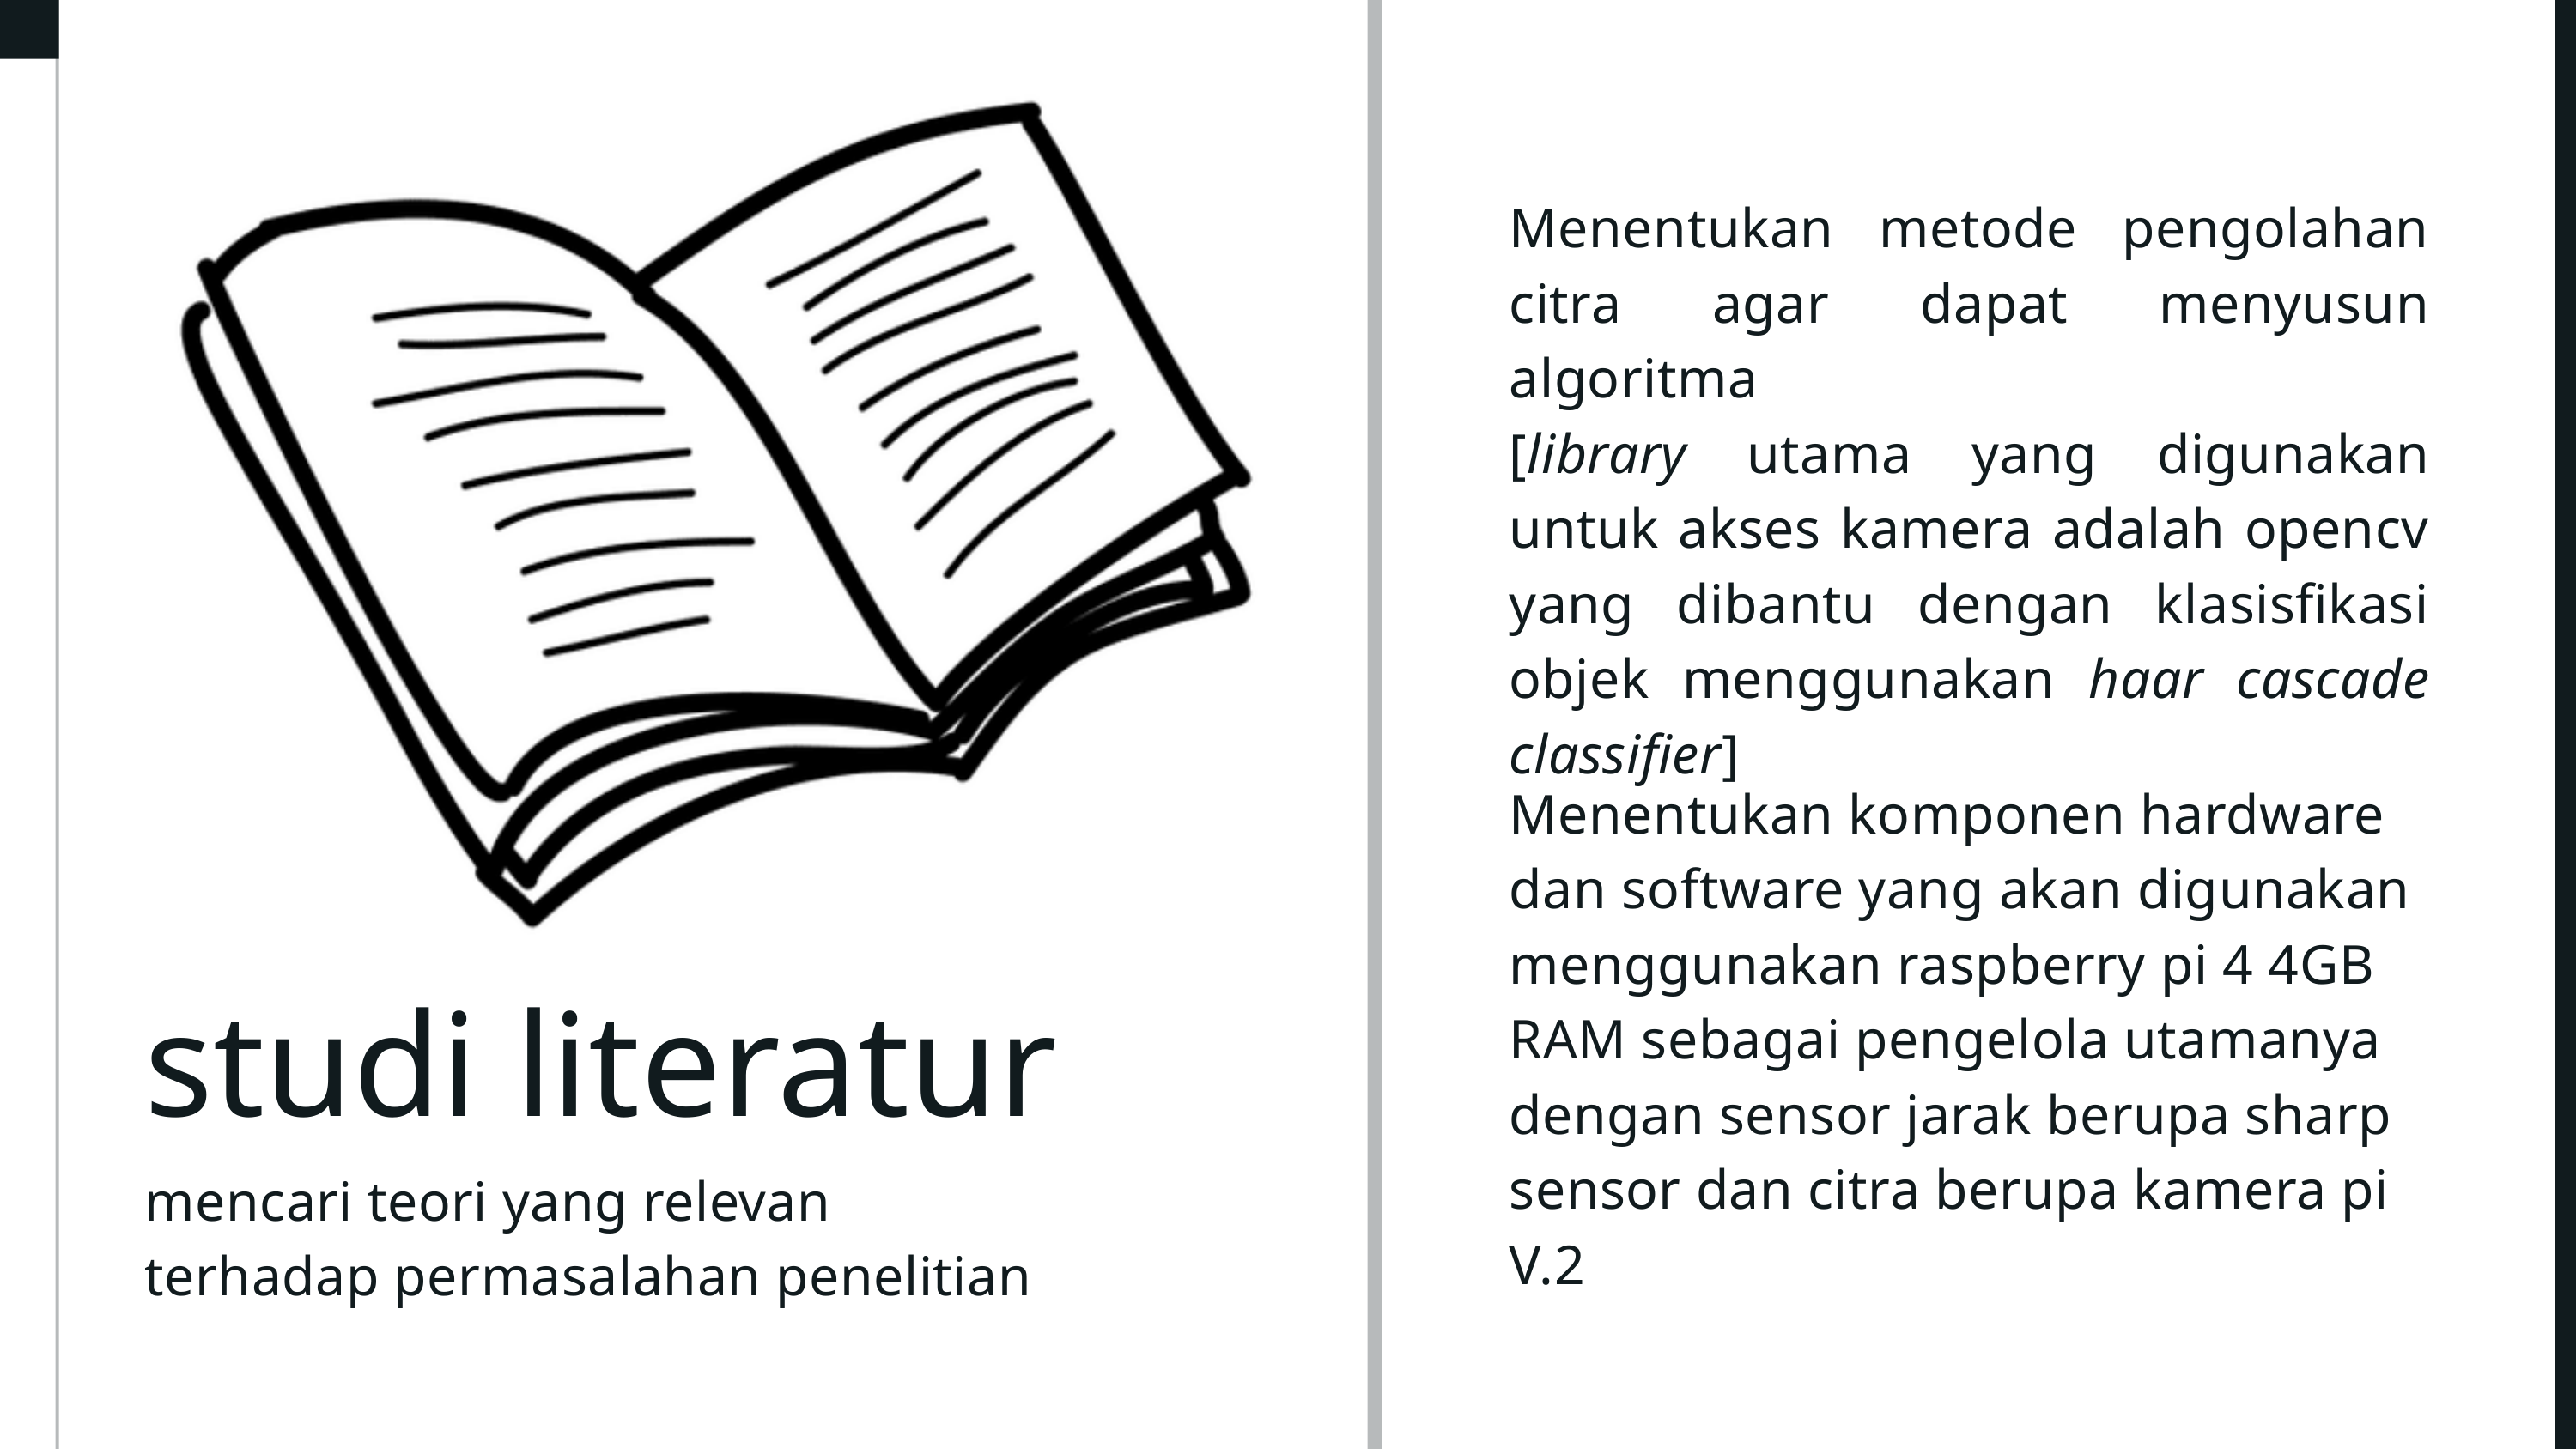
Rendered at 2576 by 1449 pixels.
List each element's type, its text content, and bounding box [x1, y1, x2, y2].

picture [164, 63, 1278, 941]
text_box Menentukan metode pengolahan citra agar dapat menyusun algoritma [library utama yang digunakan untuk akses kamera adalah opencv yang dibantu dengan klasisfikasi objek menggunakan haar cascade classifier] [1509, 183, 2432, 769]
text_box mencari teori yang relevan terhadap permasalahan penelitian [144, 1156, 1067, 1307]
text_box [2555, 0, 2576, 1449]
text_box Menentukan komponen hardware dan software yang akan digunakan menggunakan raspberry pi 4 4GB RAM sebagai pengelola utamanya dengan sensor jarak berupa sharp sensor dan citra berupa kamera pi V.2 [1509, 769, 2432, 1295]
text_box [55, 59, 59, 1449]
text_box [0, 0, 59, 59]
text_box [1367, 0, 1382, 1449]
text_box studi literatur [144, 987, 1277, 1145]
